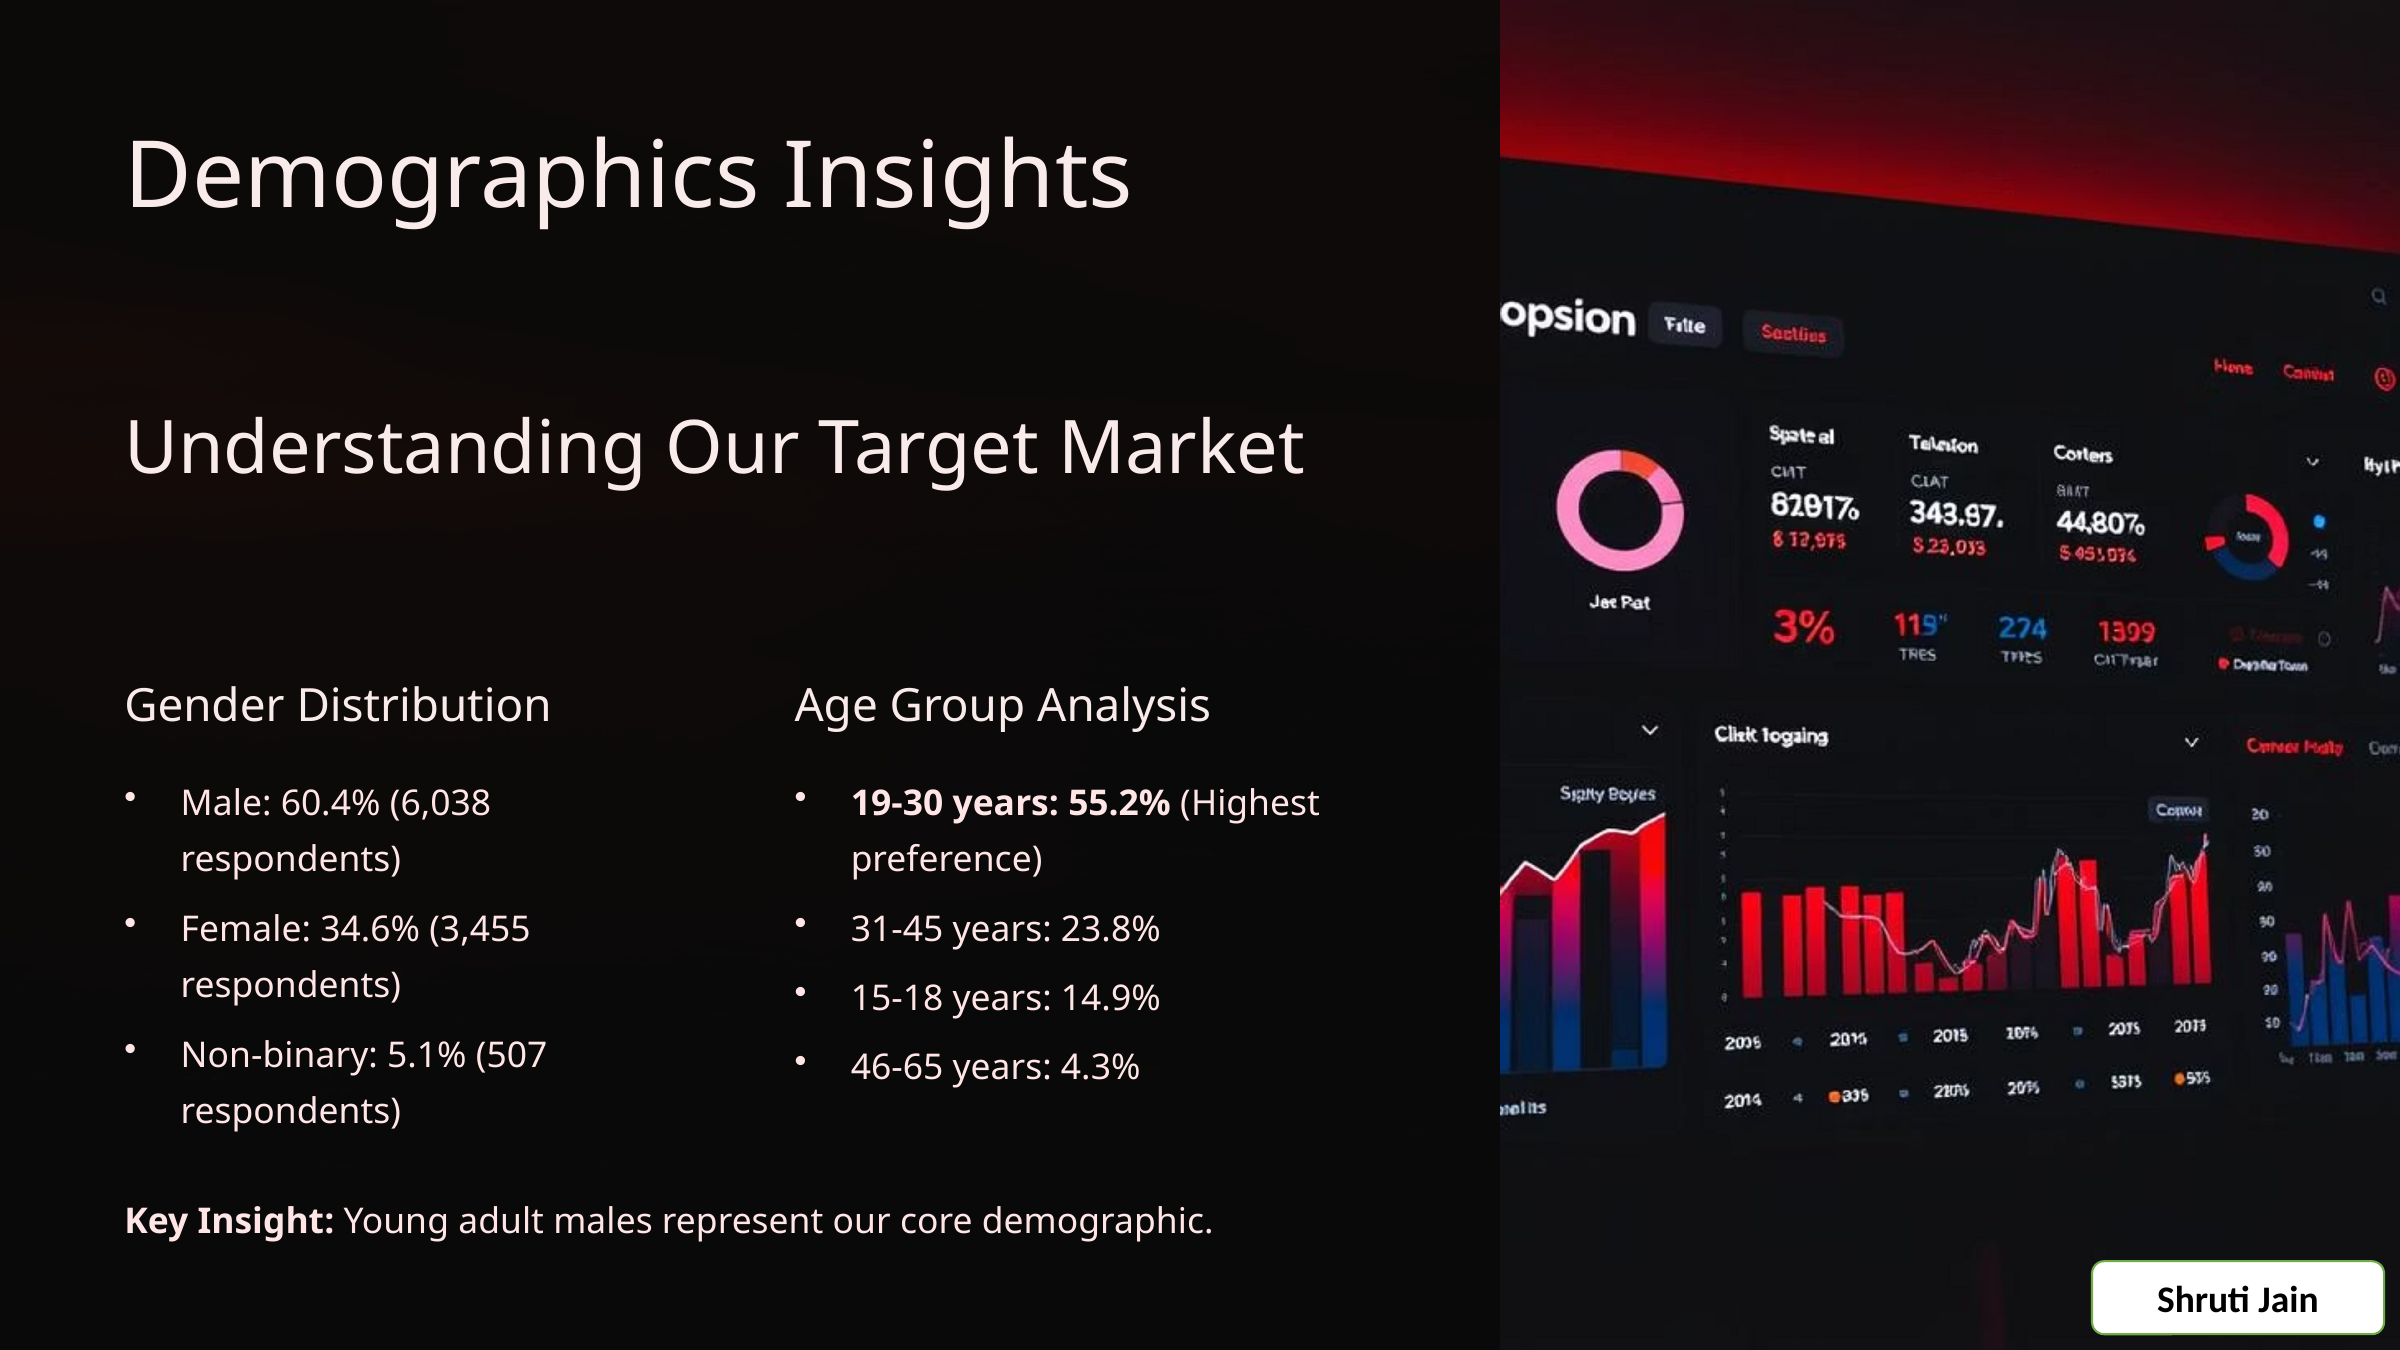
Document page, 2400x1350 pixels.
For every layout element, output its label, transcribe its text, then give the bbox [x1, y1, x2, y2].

text_box 19-30 years: 55.2% (Highest preference) [794, 765, 1377, 880]
text_box Demographics Insights [124, 108, 1376, 343]
text_box Age Group Analysis [794, 671, 1337, 731]
text_box Gender Distribution [124, 671, 671, 731]
text_box Key Insight: Young adult males represent our core demographic. [124, 1184, 1376, 1242]
text_box Male: 60.4% (6,038 respondents) [124, 765, 707, 880]
text_box Female: 34.6% (3,455 respondents) [124, 891, 707, 1006]
text_box Understanding Our Target Market [124, 395, 1376, 583]
text_box Non-binary: 5.1% (507 respondents) [124, 1018, 707, 1132]
text_box 31-45 years: 23.8% [794, 891, 1377, 949]
picture [1499, 0, 2400, 1350]
text_box 46-65 years: 4.3% [794, 1030, 1377, 1088]
text_box 15-18 years: 14.9% [794, 961, 1377, 1019]
